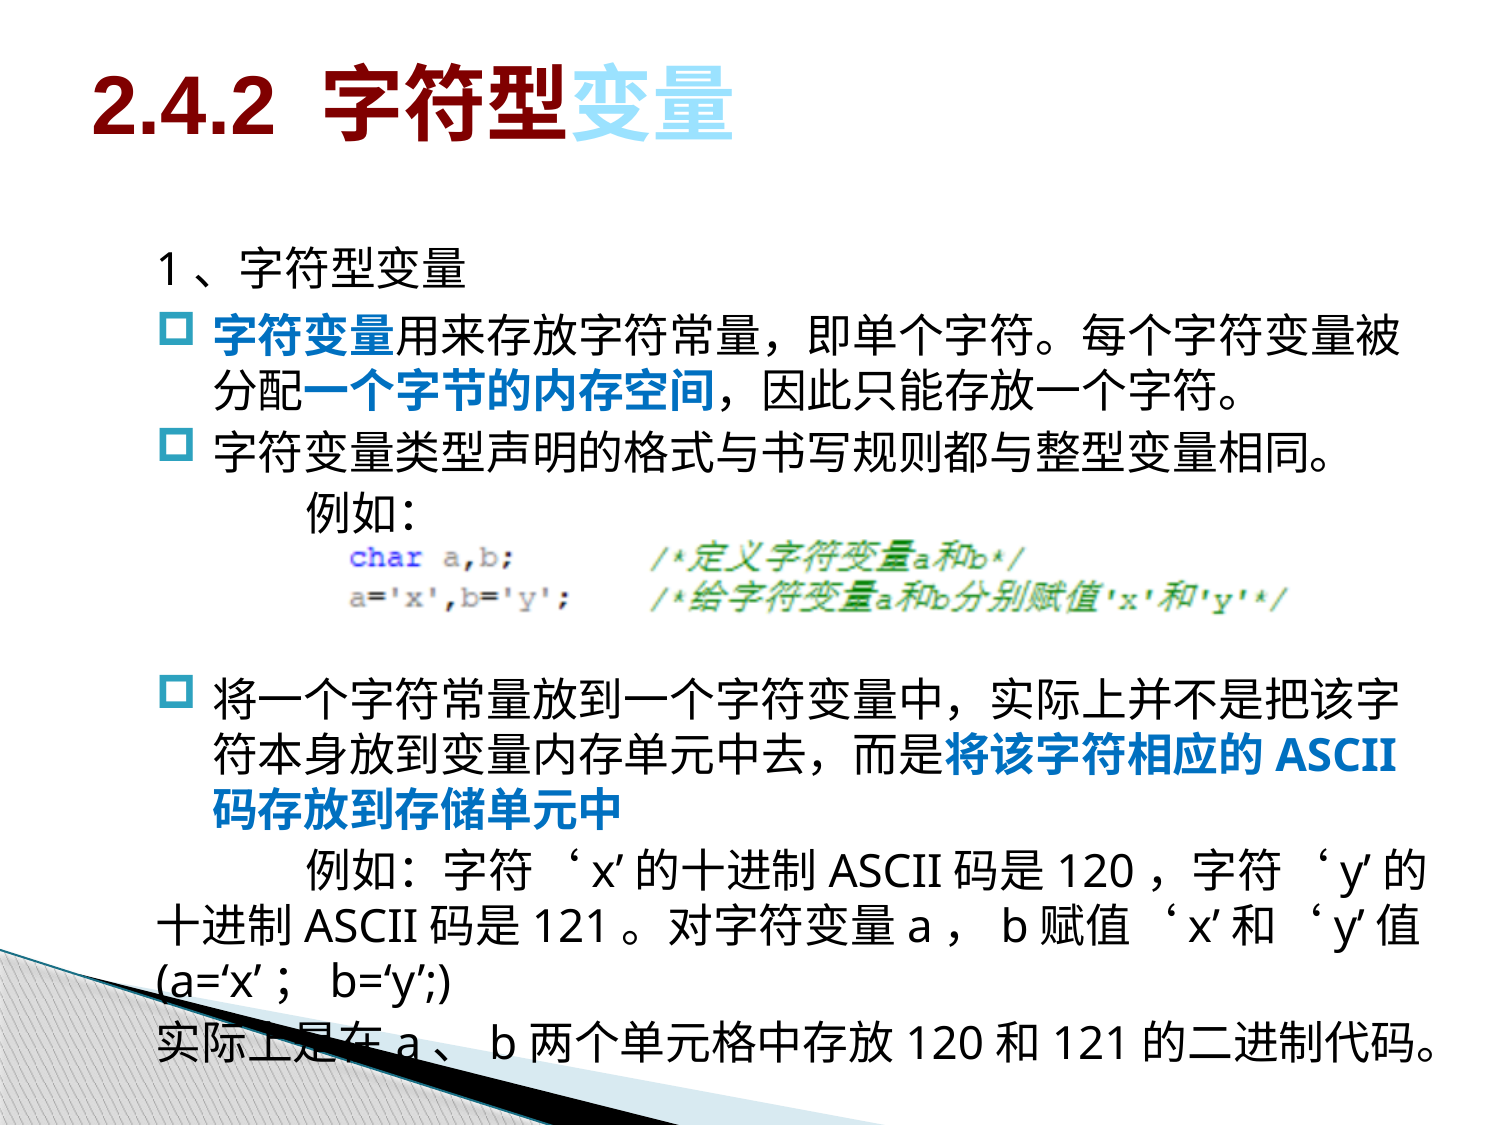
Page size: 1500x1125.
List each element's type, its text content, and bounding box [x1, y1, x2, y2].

text_box 1、字符型变量 字符变量用来存放字符常量，即单个字符。每个字符变量被分配一个字节的内存空间，因此只能存放一个字符。 字符变量类型声明的格式与书写规则都与整型变量相同。 例如： 将一个字符常量放到一个字符变量中，实际上并不是把该字符本身放到变量内存单元中去，而是将该字符相应的ASCII码存放到存储单元中 例如：字符‘x’的十进制ASCII码是120，字符‘y’的十进制ASCII码是121。对字符变量a，b赋值‘x’和‘y’值(a=‘x’；b=‘y’;) 实际上是在a、b两个单元格中存放120和121的二进制代码。 [76, 231, 1460, 1125]
picture [336, 538, 1319, 622]
text_box 2.4.2 字符型变量 [76, 7, 1427, 195]
